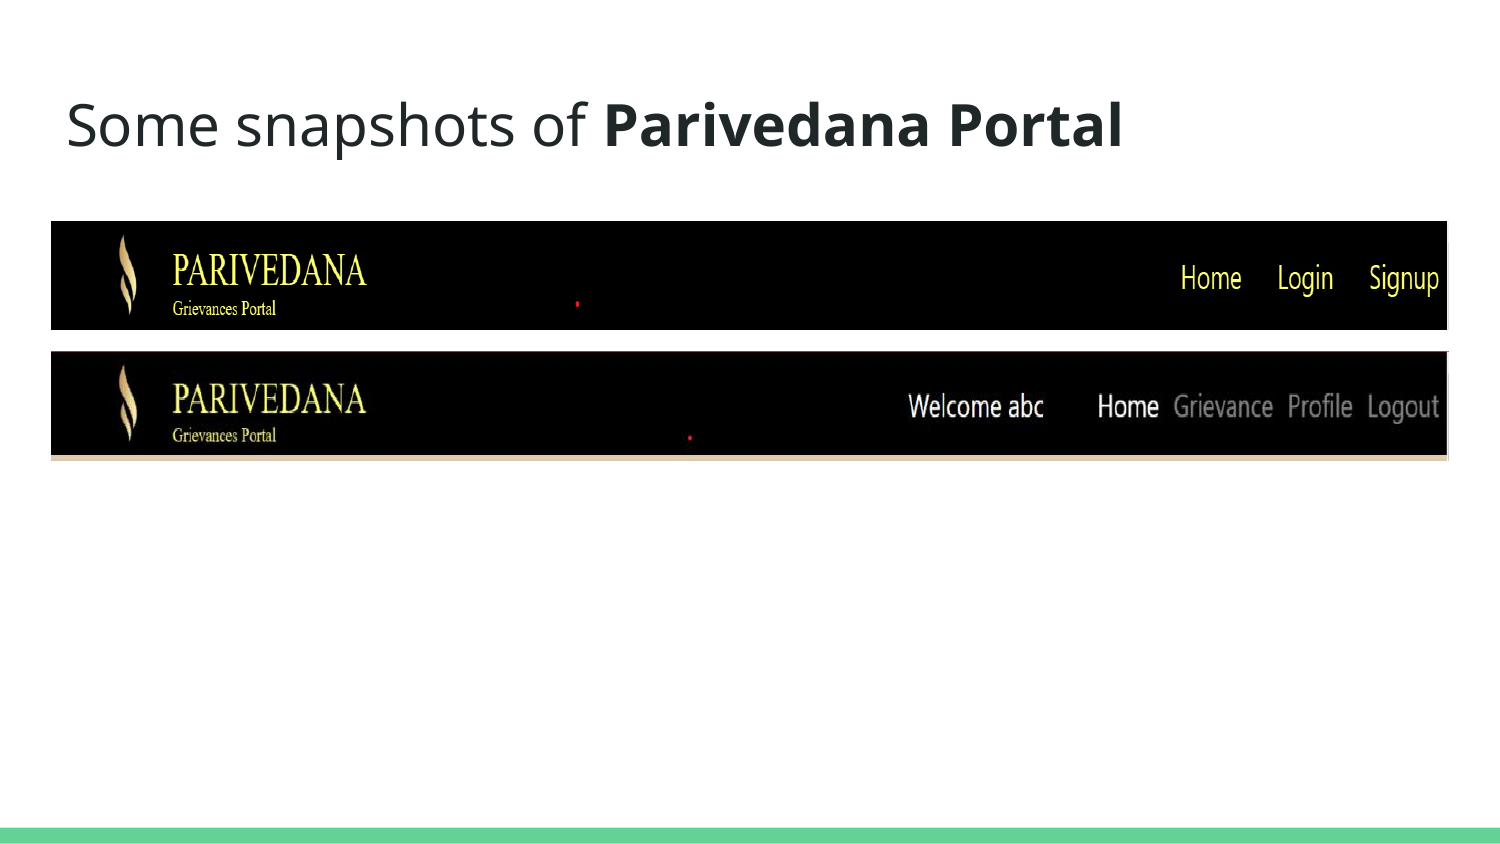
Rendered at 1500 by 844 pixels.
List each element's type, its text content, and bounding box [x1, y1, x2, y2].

picture [50, 221, 1450, 331]
picture [50, 351, 1450, 461]
title Some snapshots of Parivedana Portal [51, 72, 1449, 167]
